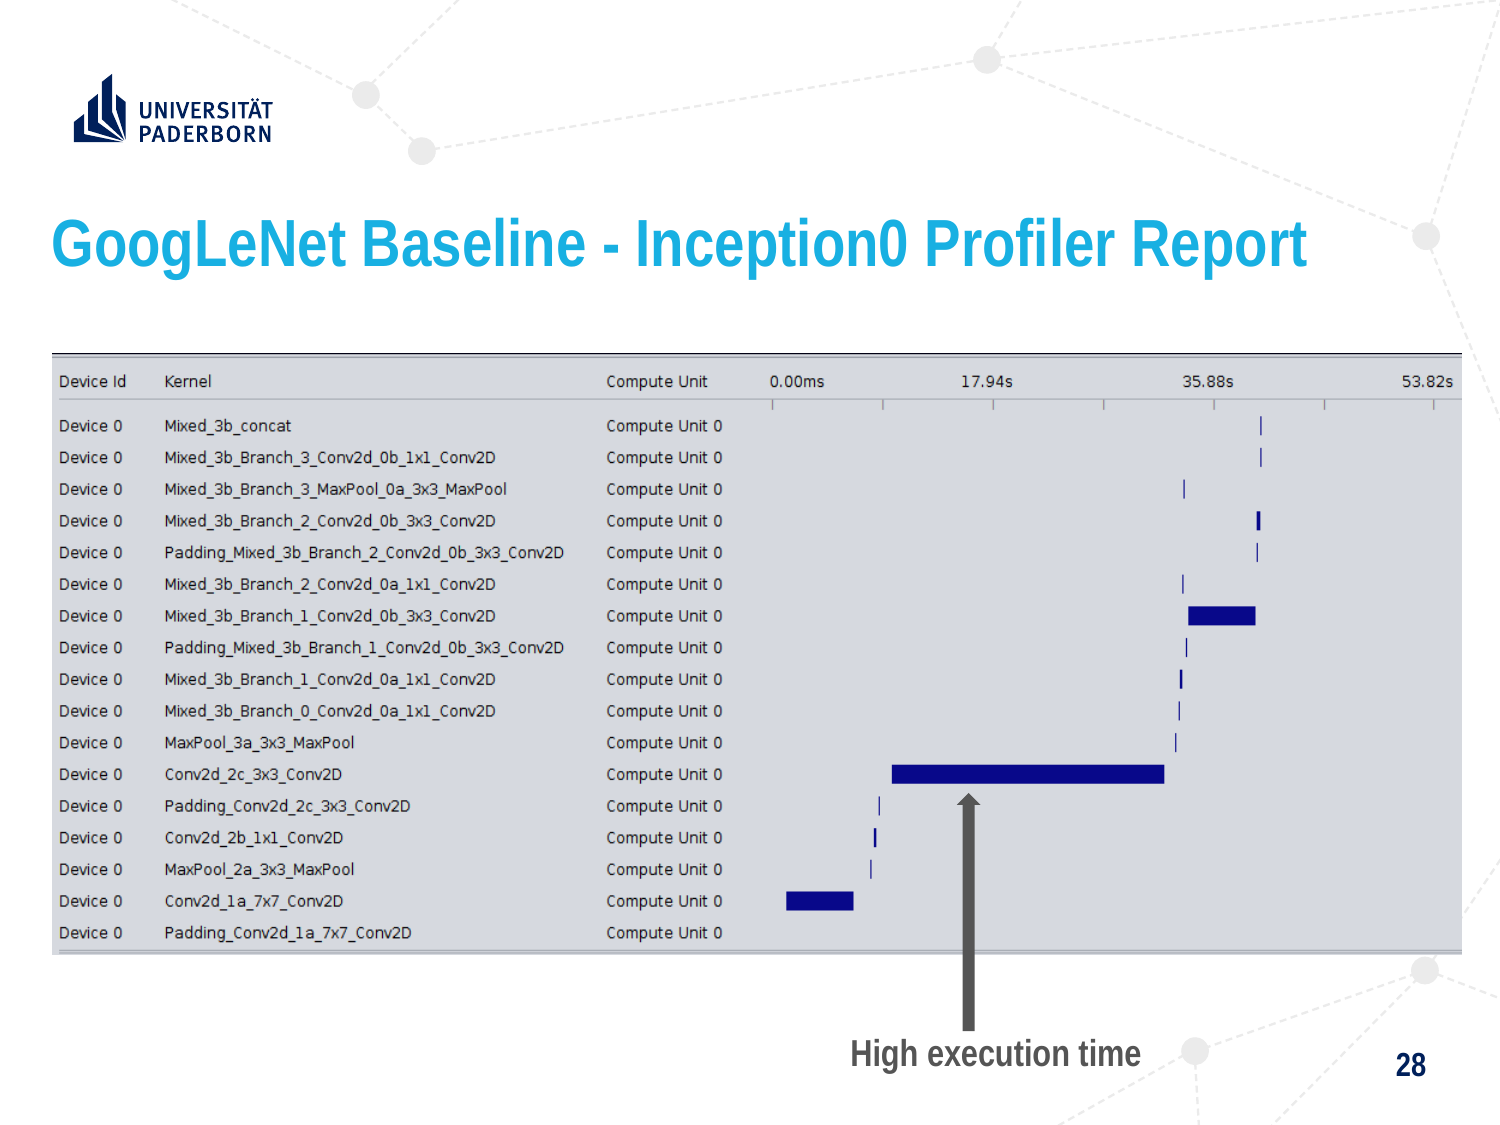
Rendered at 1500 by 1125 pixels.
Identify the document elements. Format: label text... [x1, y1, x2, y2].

picture [51, 353, 1462, 955]
text_box [961, 955, 976, 1021]
title GoogLeNet Baseline - Inception0 Profiler Report [51, 207, 1405, 301]
slide_number 28 [1308, 1042, 1427, 1091]
text_box High execution time [835, 1021, 1286, 1082]
